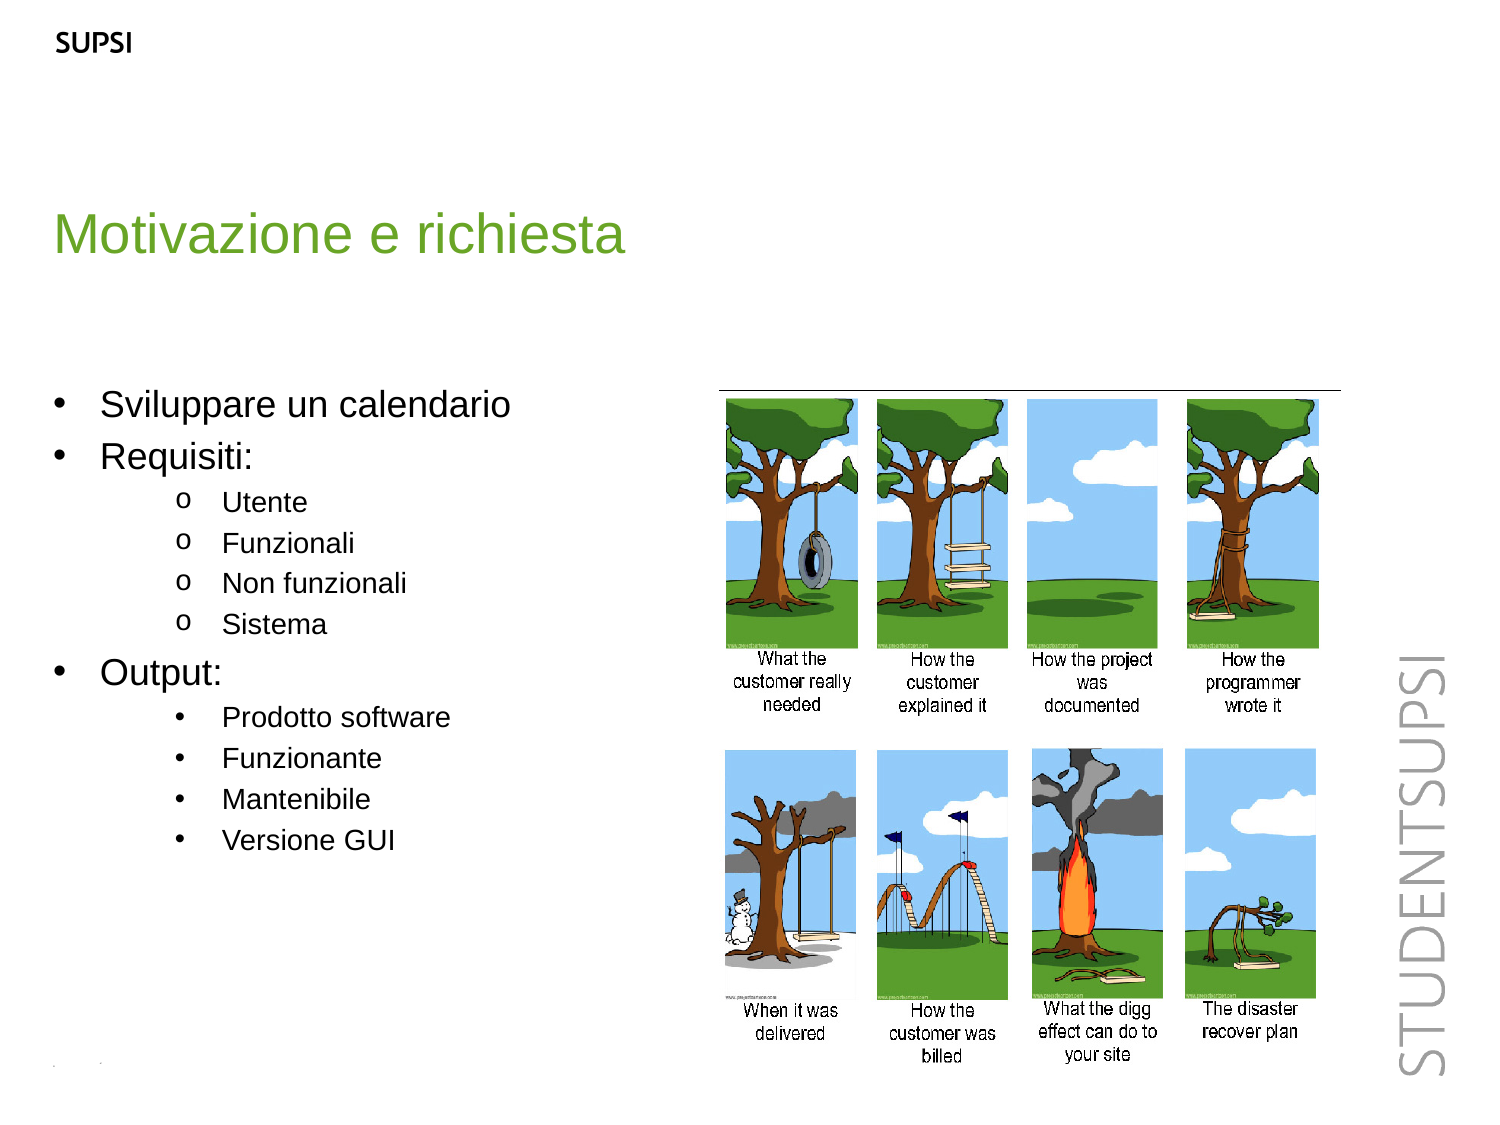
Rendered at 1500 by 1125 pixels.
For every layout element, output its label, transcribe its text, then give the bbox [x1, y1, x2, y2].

picture [56, 30, 134, 53]
list Sviluppare un calendario Requisiti: Utente Funzionali Non funzionali Sistema Output: Prodotto software Funzionante Mantenibile Versione GUI F O [53, 379, 680, 1077]
list Motivazione e richiesta [53, 197, 1341, 350]
picture [1399, 657, 1445, 1076]
picture [719, 390, 1342, 1077]
